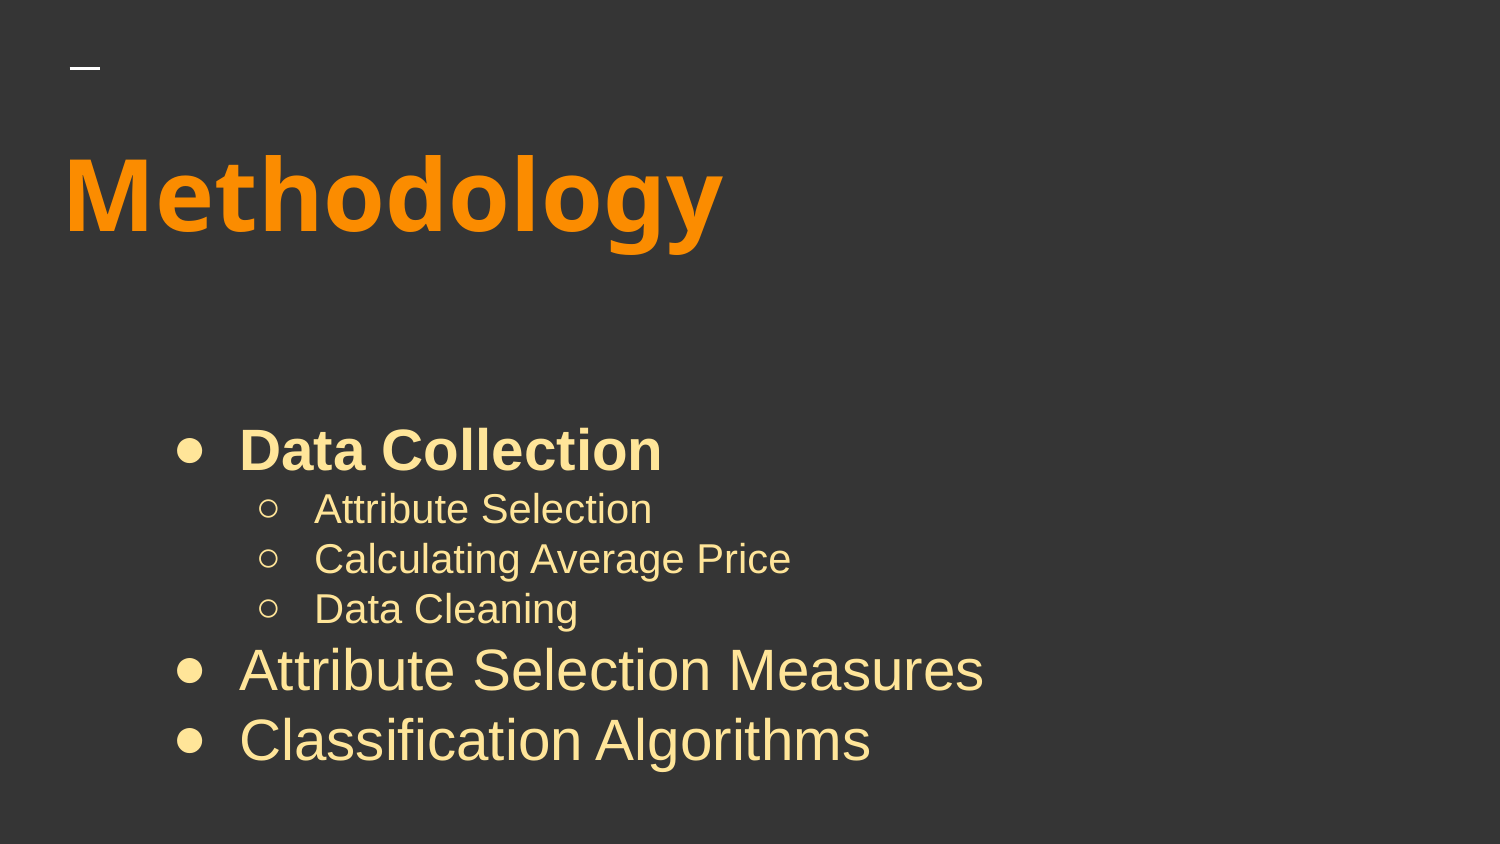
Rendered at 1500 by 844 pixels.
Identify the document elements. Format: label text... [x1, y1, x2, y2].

text_box Data Collection Attribute Selection Calculating Average Price Data Cleaning Attribute Selection Measures Classification Algorithms [149, 397, 1407, 682]
title Methodology [46, 116, 1461, 746]
